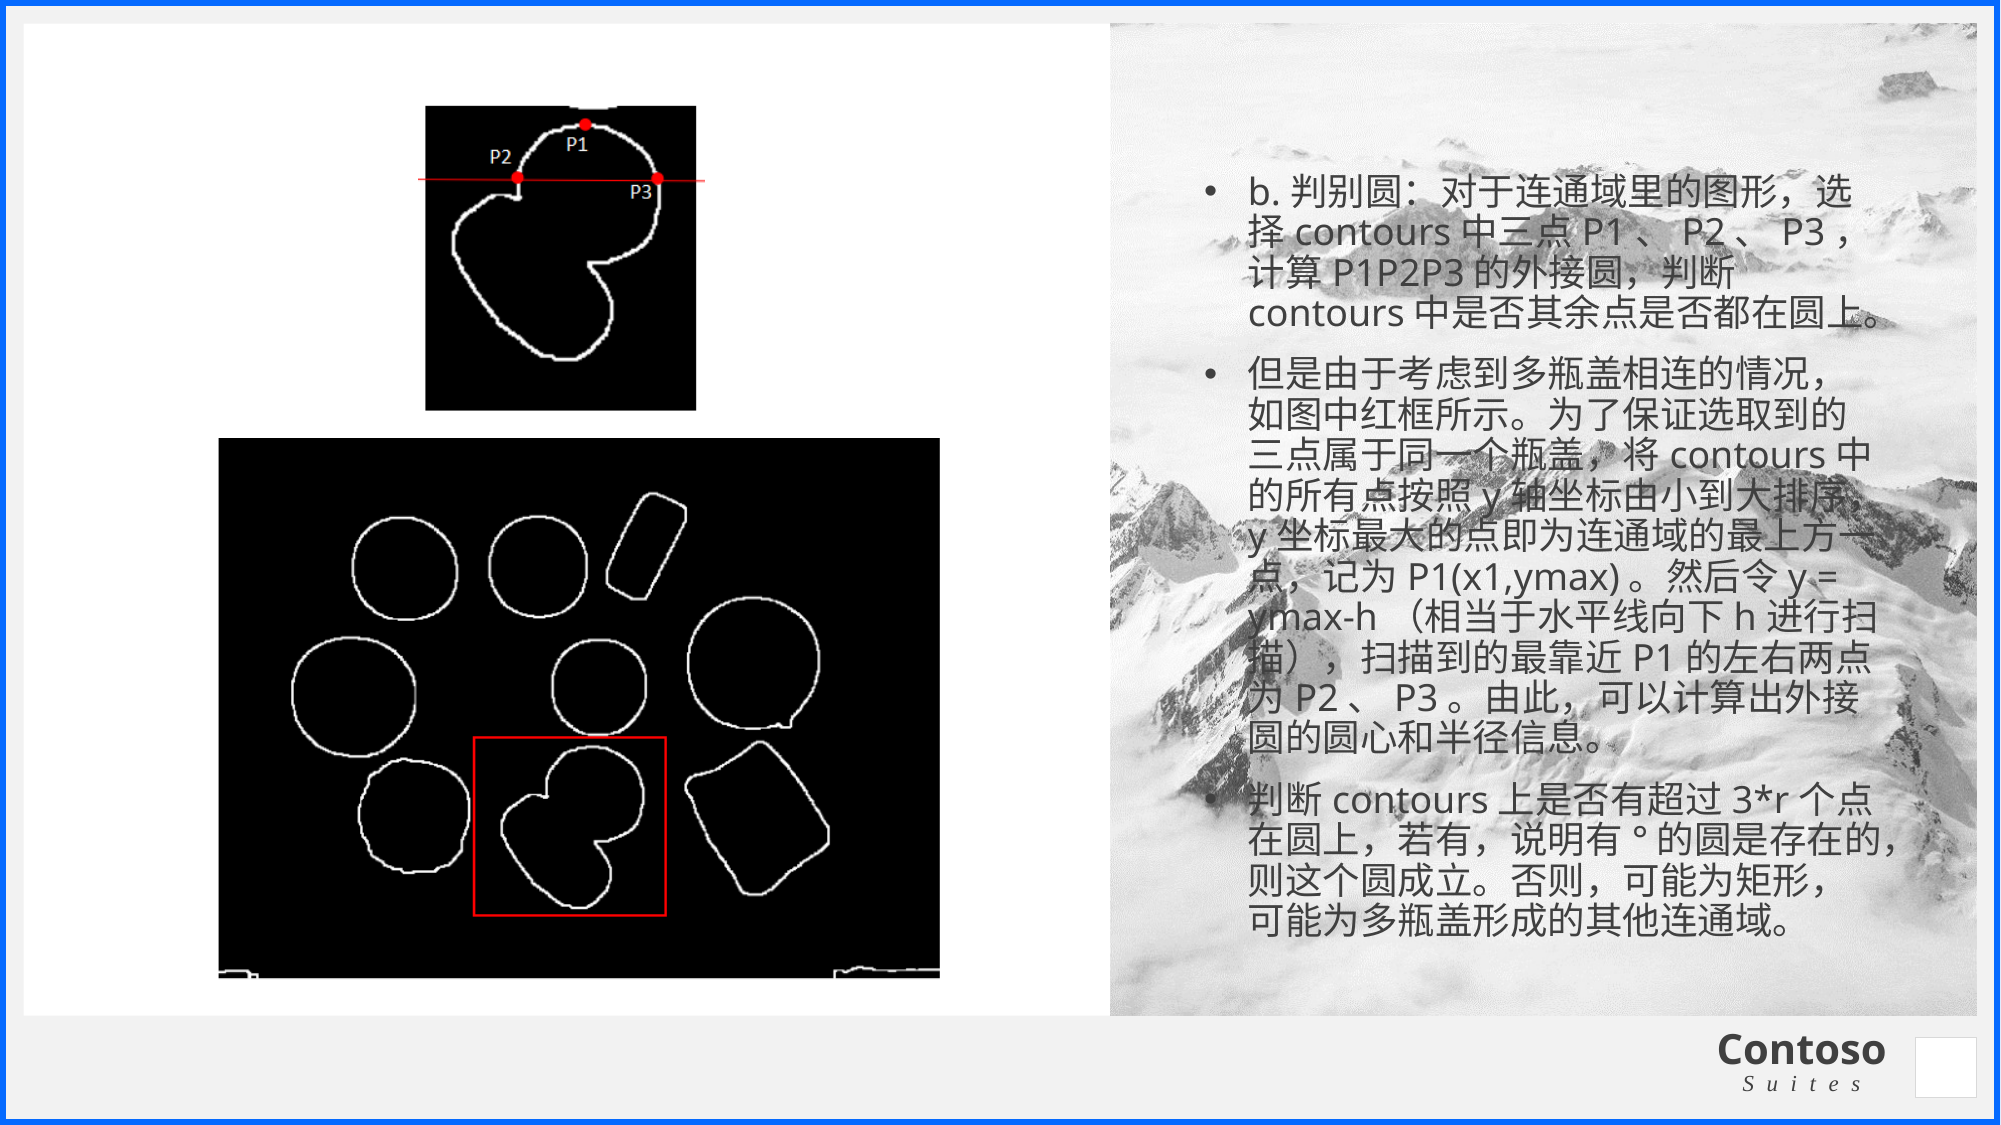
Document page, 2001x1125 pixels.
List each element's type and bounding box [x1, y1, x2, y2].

picture [418, 96, 705, 417]
slide_number [1915, 1037, 1977, 1098]
picture [1110, 23, 1977, 1016]
picture [215, 438, 945, 982]
